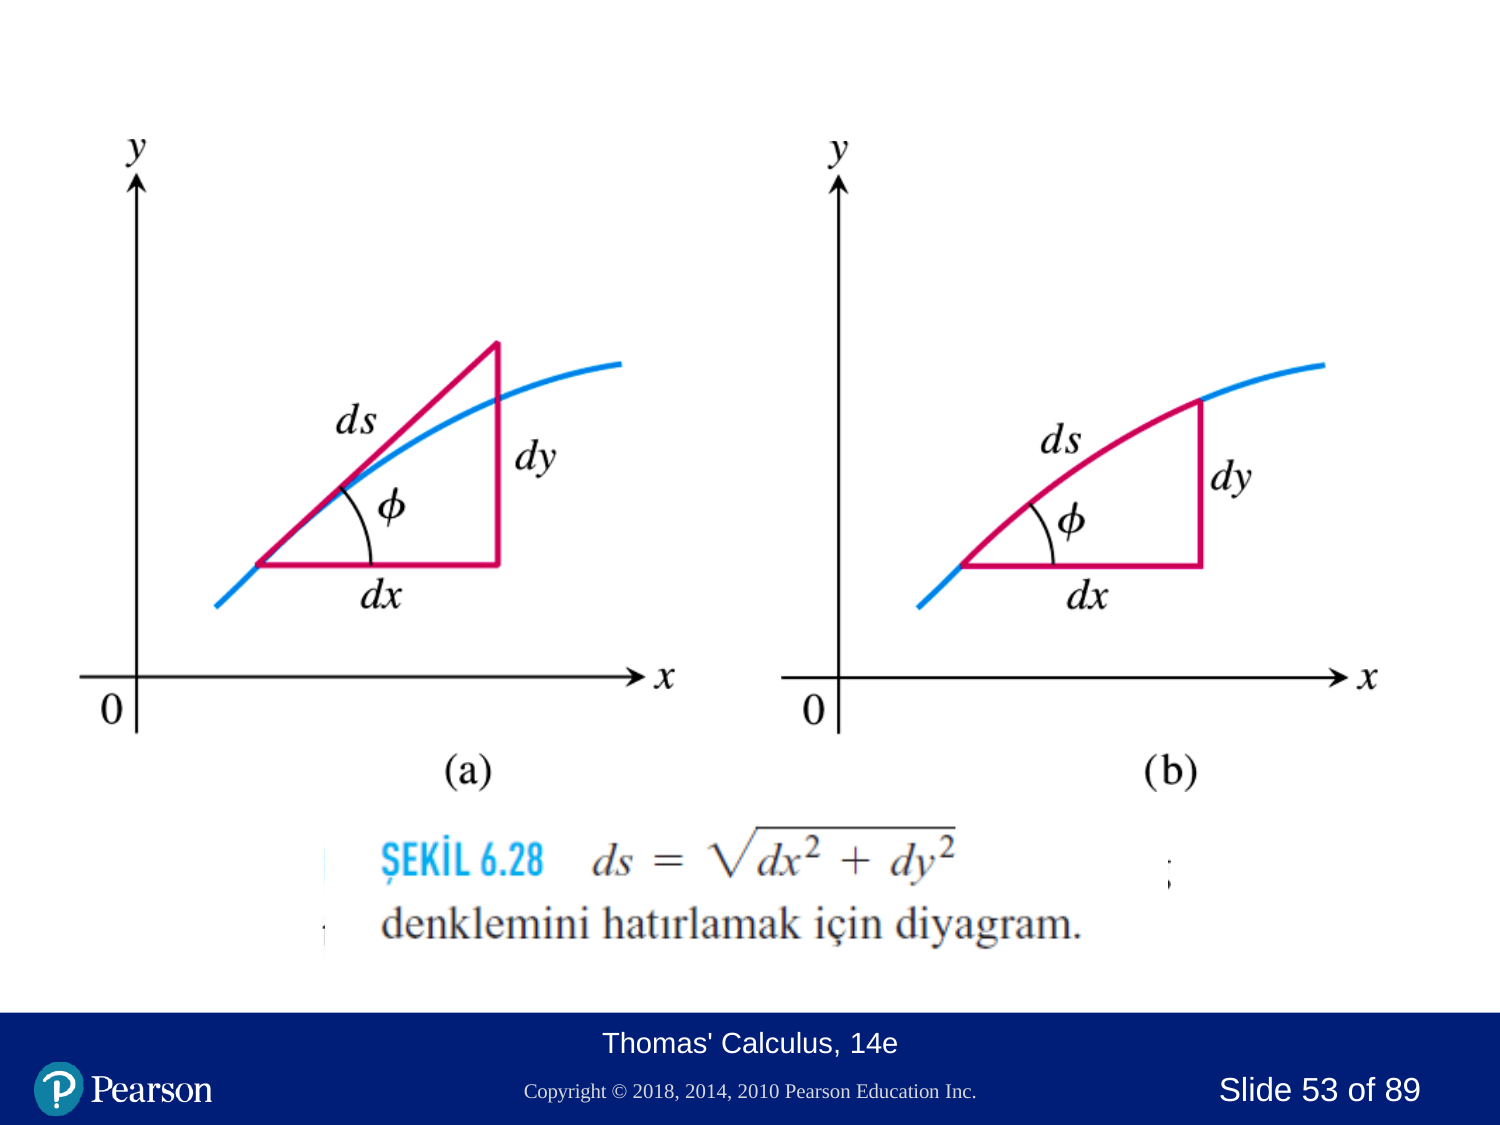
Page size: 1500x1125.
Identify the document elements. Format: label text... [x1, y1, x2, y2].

text_box [79, 139, 675, 792]
footer Thomas' Calculus, 14e Copyright © 2018, 2014, 2010 Pearson Education Inc. [519, 1025, 978, 1125]
slide_number Slide 10 of 89 [1216, 1069, 1425, 1125]
picture [34, 1062, 212, 1116]
text_box [781, 141, 1378, 792]
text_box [321, 807, 1172, 996]
